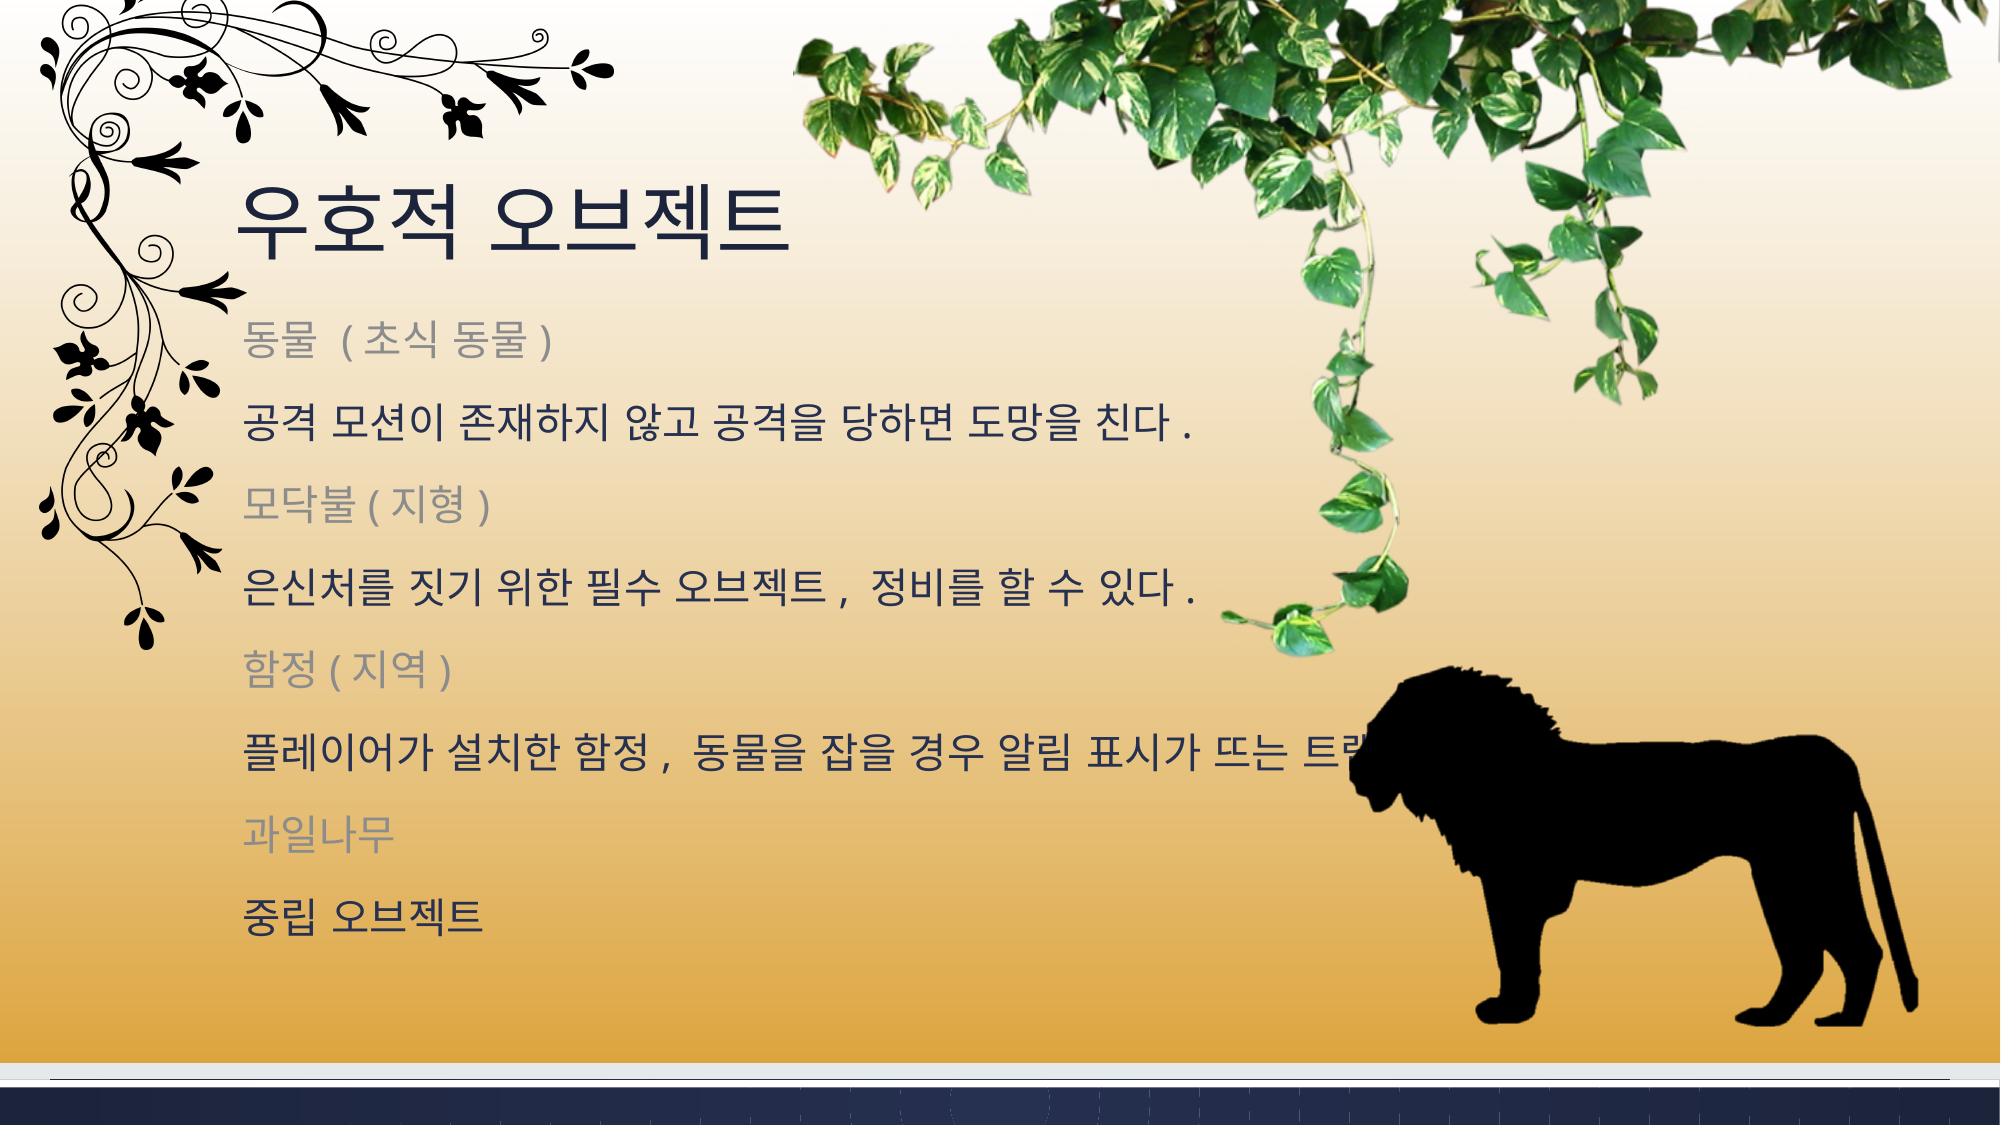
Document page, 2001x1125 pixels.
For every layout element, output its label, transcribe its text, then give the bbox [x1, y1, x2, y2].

picture [39, 0, 614, 650]
title 우호적 오브젝트 [614, 76, 793, 279]
list 동물 (초식 동물) 공격 모션이 존재하지 않고 공격을 당하면 도망을 친다. 모닥불(지형) 은신처를 짓기 위한 필수 오브젝트, 정비를 할 수 있다. 함정(지역) 플레이어가 설치한 함정, 동물을 잡을 경우 알림 표시가 뜨는 트랩 과일나무 중립 오브젝트 [219, 311, 1278, 990]
picture [793, 0, 2000, 1069]
